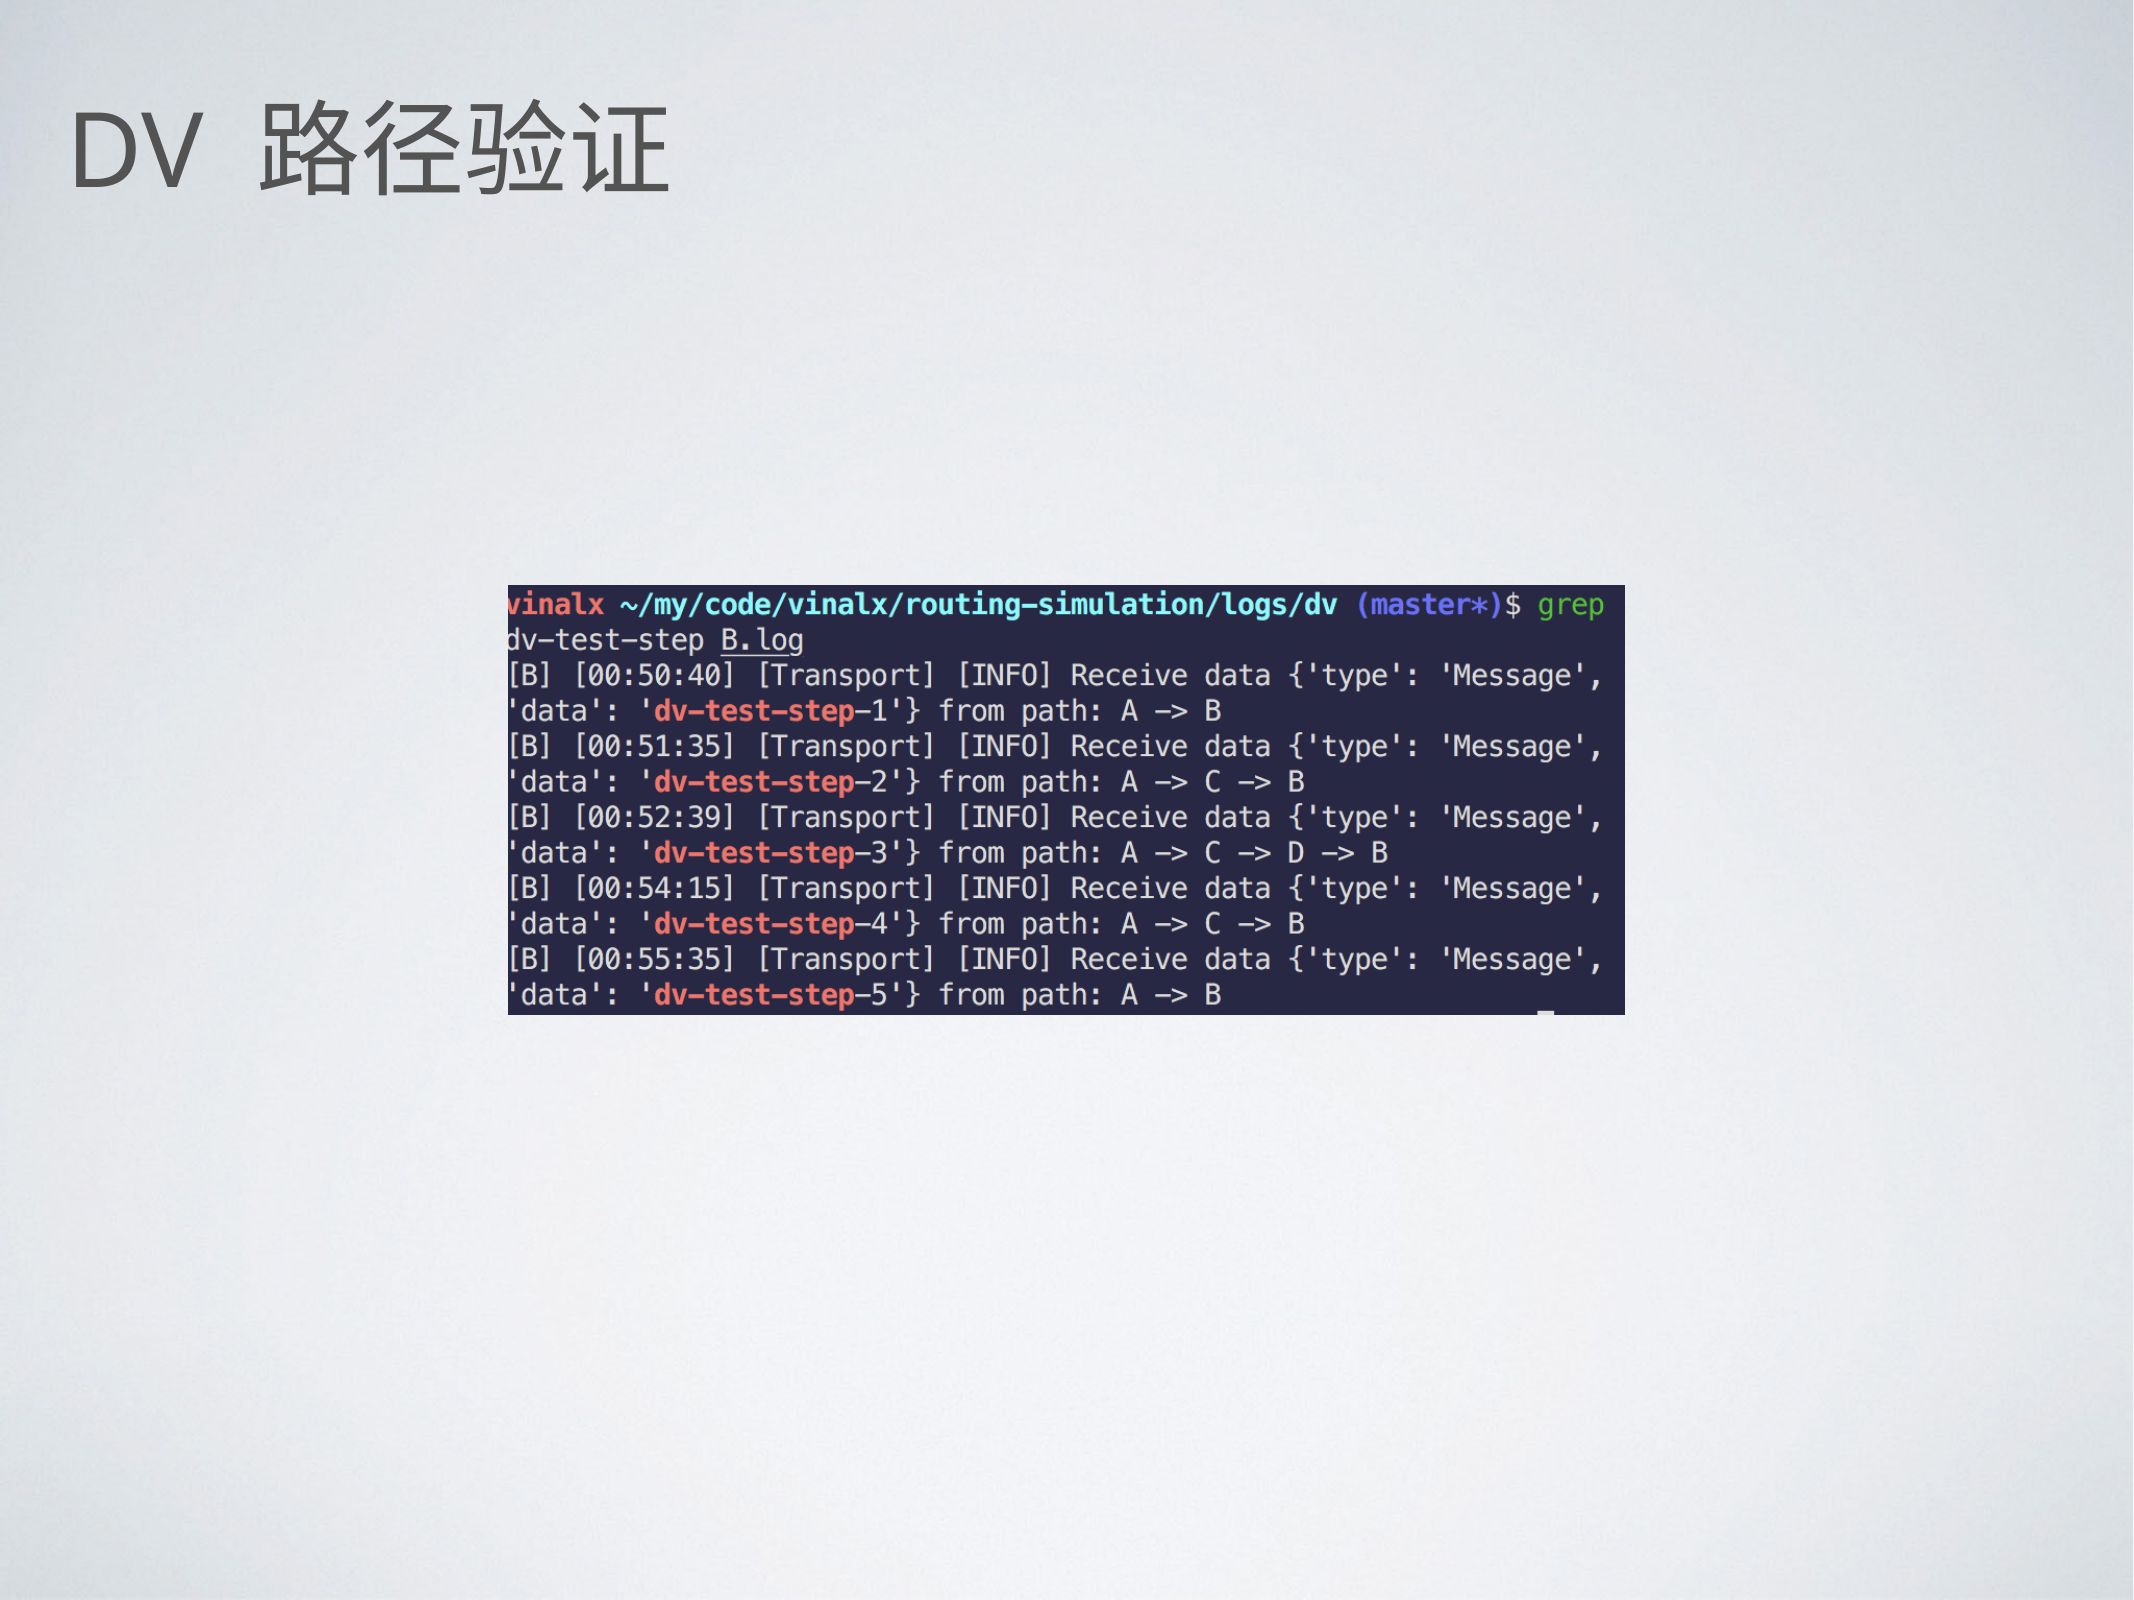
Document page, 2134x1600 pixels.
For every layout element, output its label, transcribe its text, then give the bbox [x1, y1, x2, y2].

title DV 路径验证 [57, 41, 2076, 251]
picture [0, 0, 2134, 1600]
